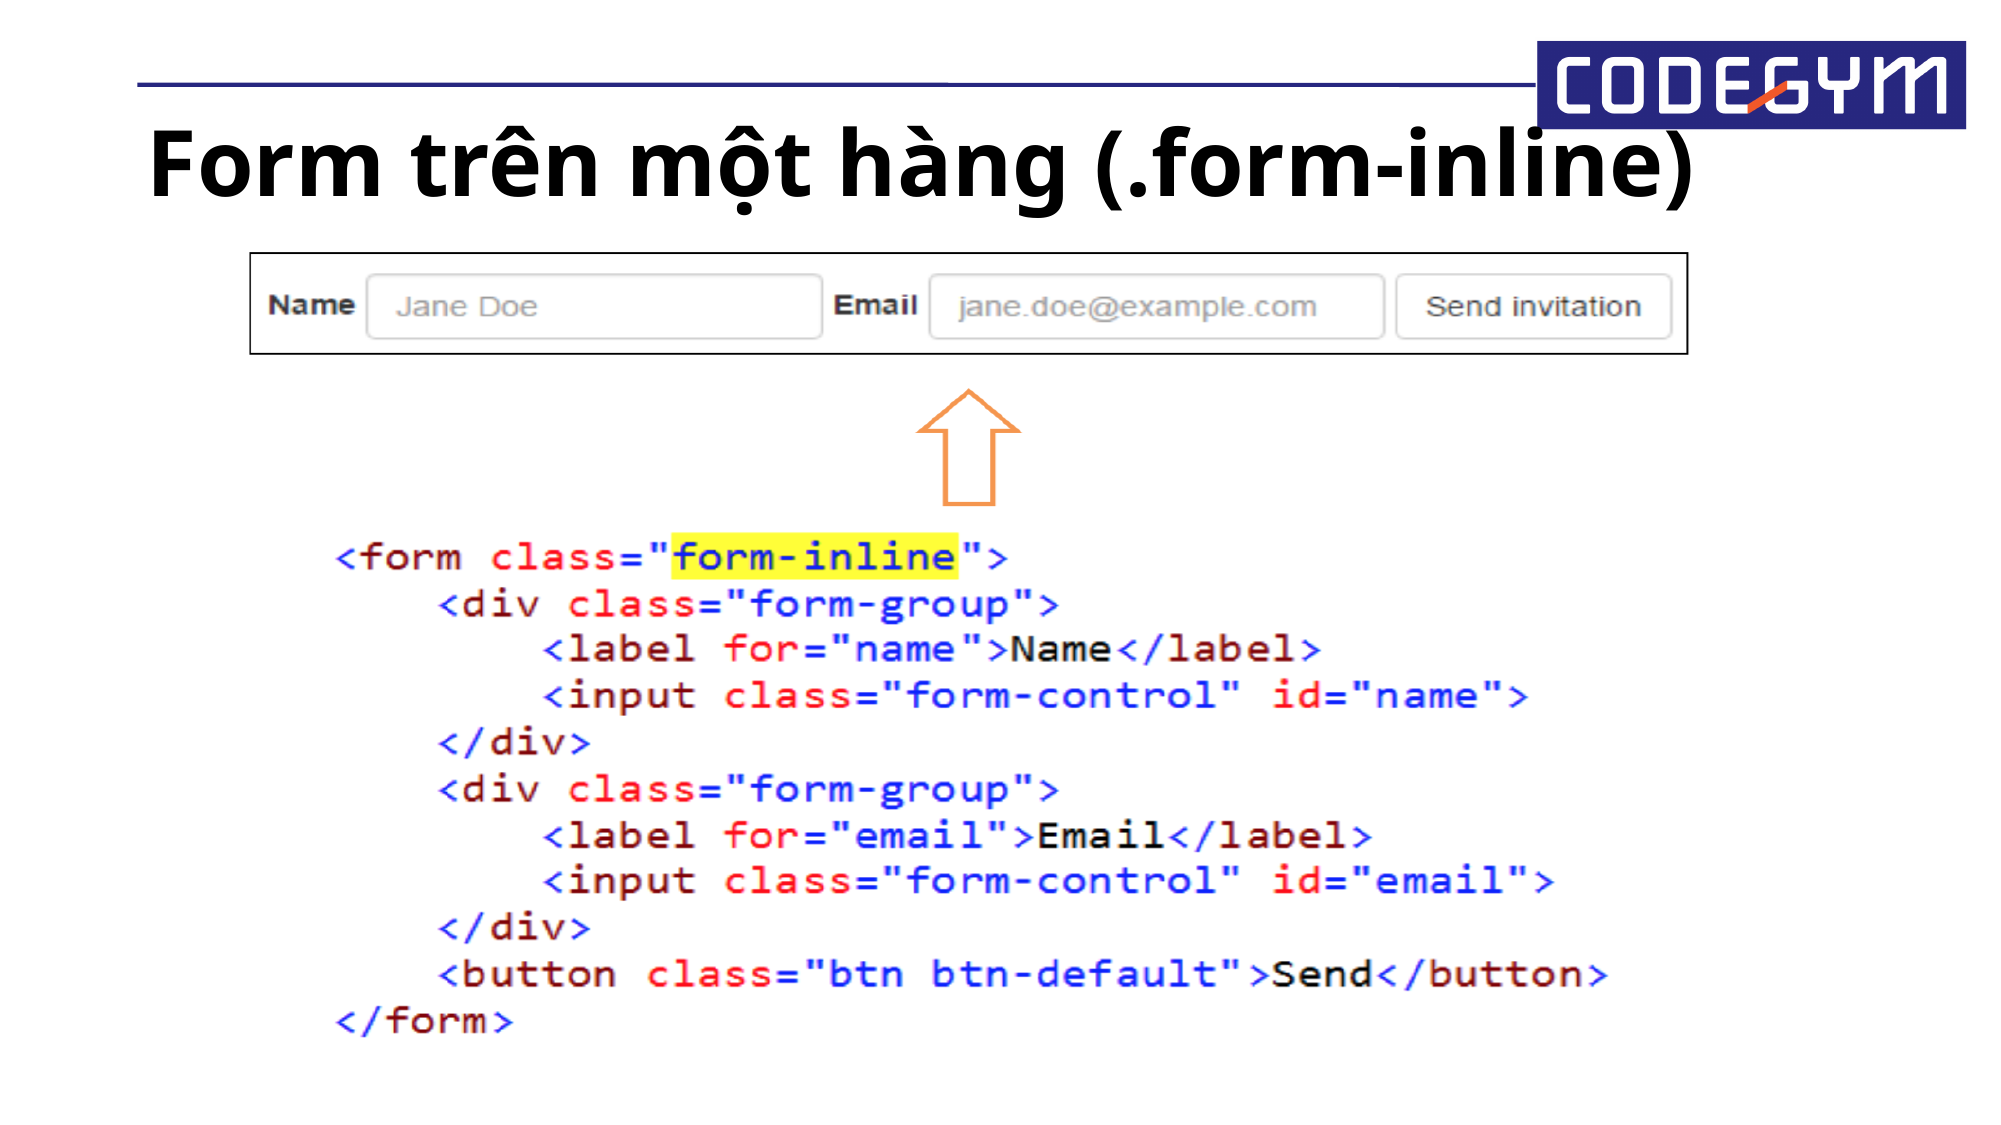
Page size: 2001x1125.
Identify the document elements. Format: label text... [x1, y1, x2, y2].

text_box Form trên một hàng (.form-inline) [132, 99, 1857, 233]
picture [1535, 37, 1970, 132]
picture [214, 232, 1720, 1048]
